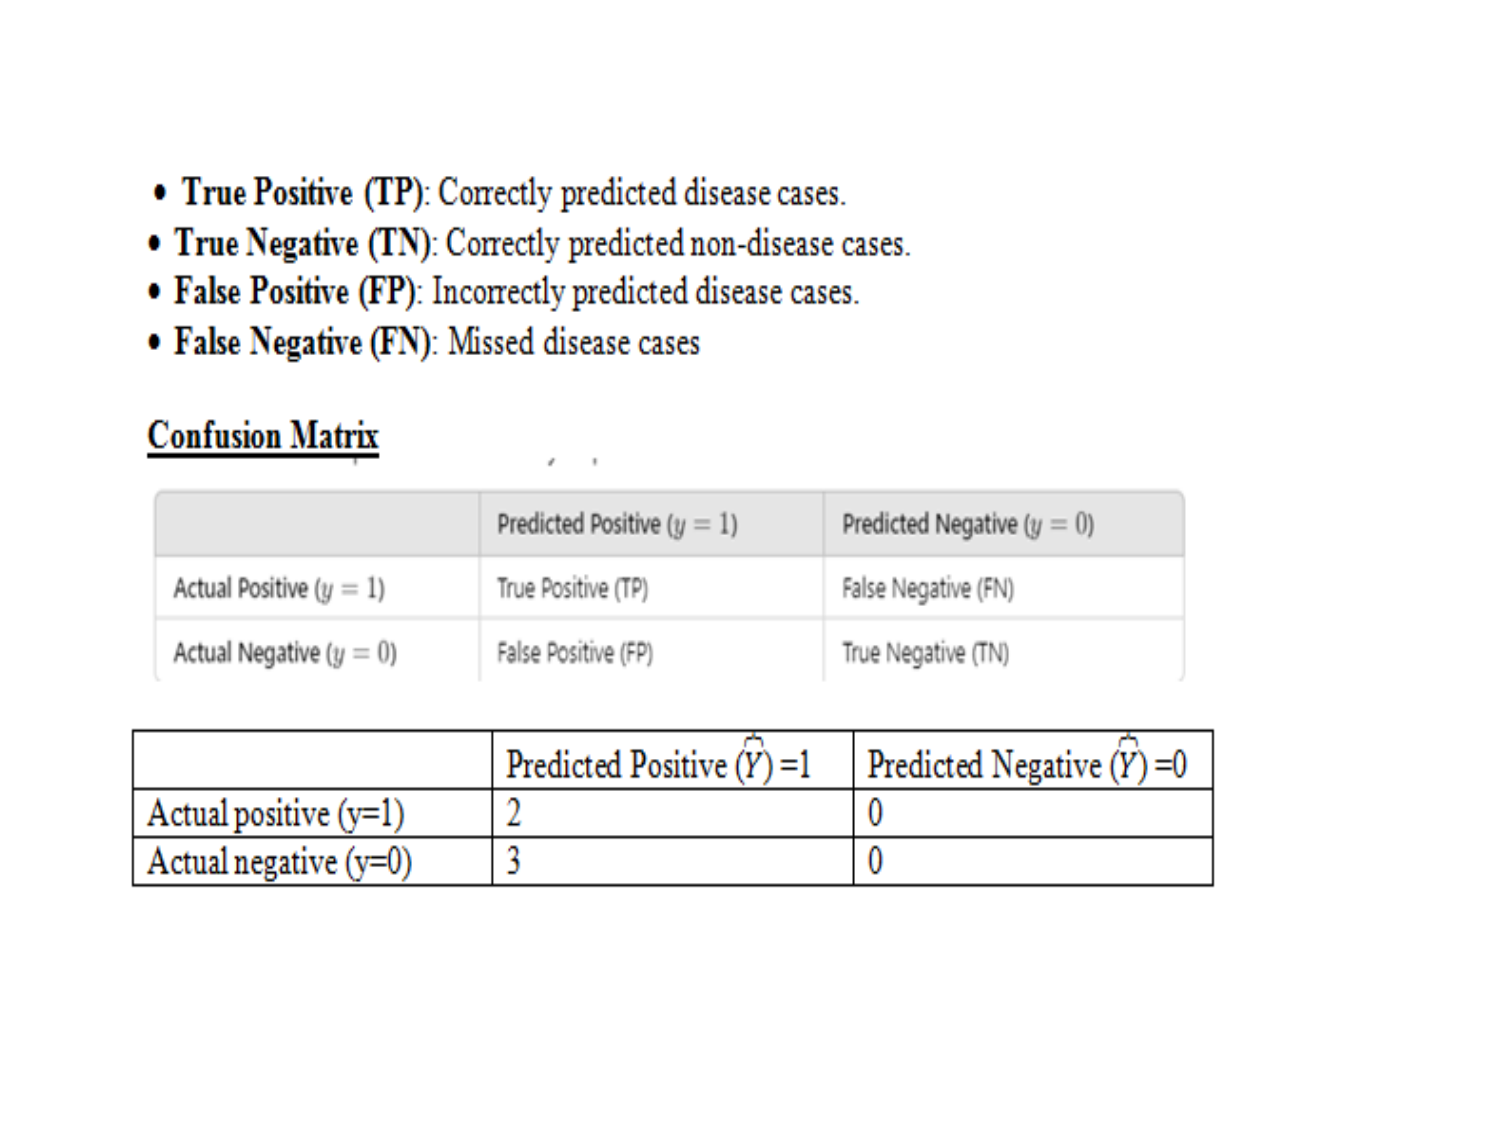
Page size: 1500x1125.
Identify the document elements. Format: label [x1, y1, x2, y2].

picture [121, 137, 1241, 938]
